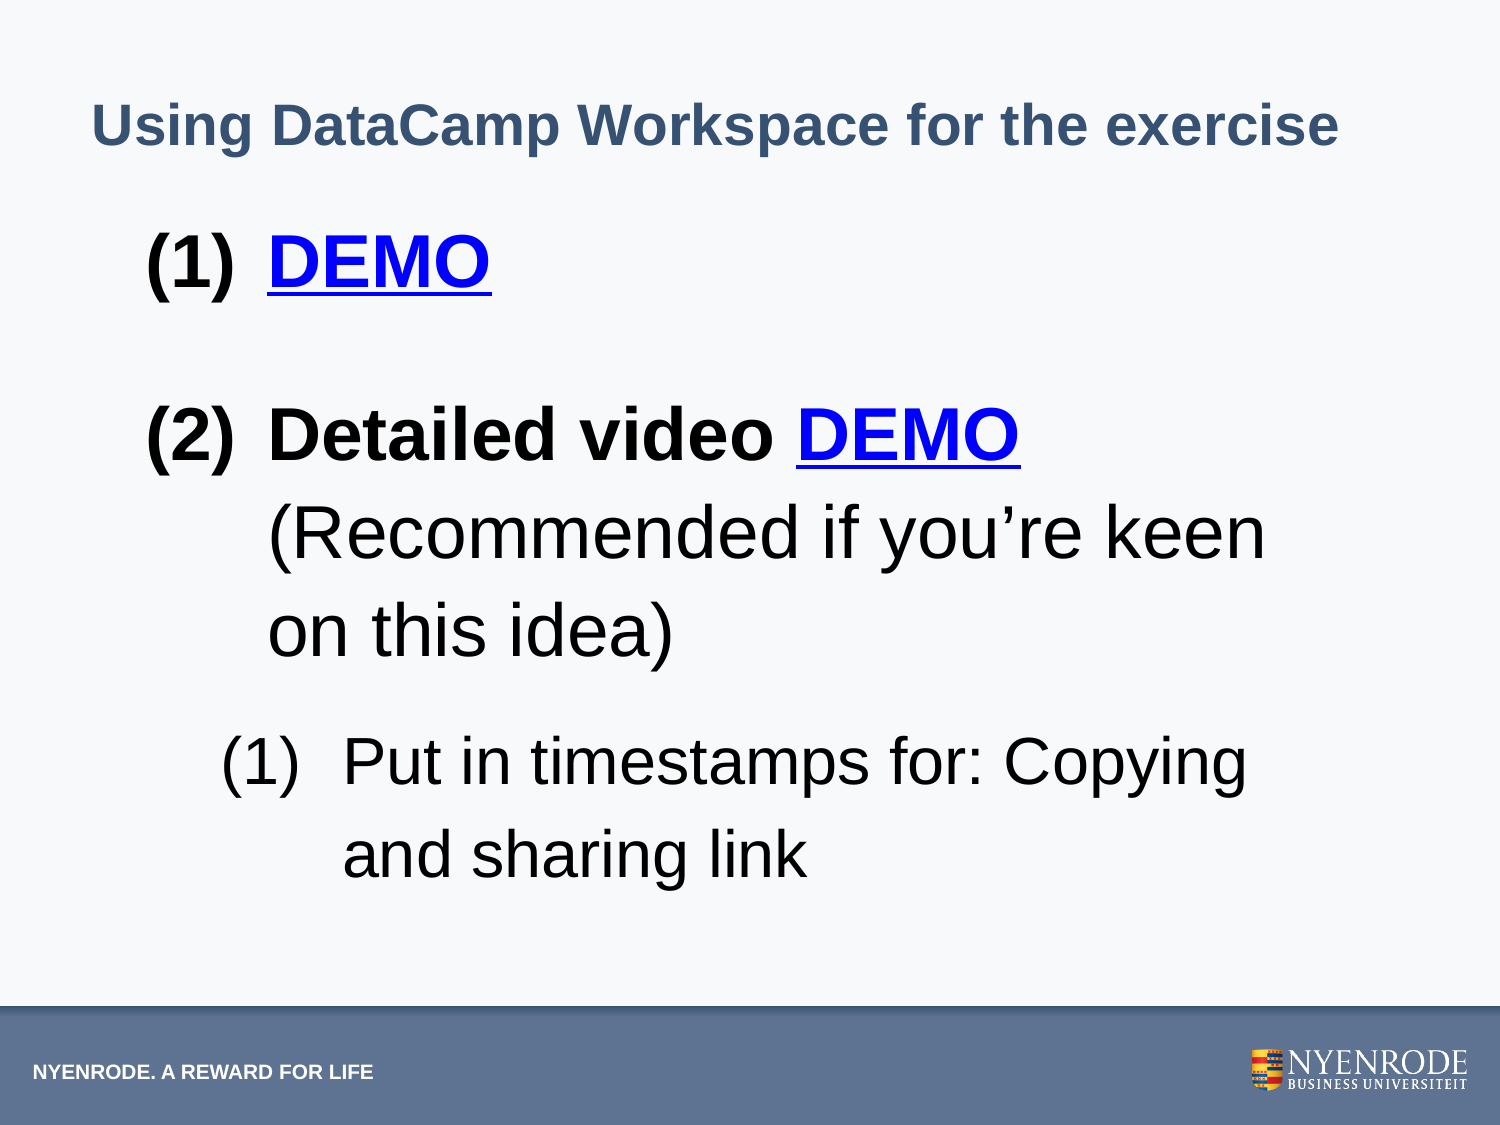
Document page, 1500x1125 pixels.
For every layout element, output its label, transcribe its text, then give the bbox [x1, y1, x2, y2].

title Using DataCamp Workspace for the exercise [76, 85, 1397, 218]
picture [1247, 1044, 1471, 1094]
list DEMO Detailed video DEMO (Recommended if you’re keen on this idea) Put in timestamps for: Copying and sharing link [92, 197, 1381, 670]
